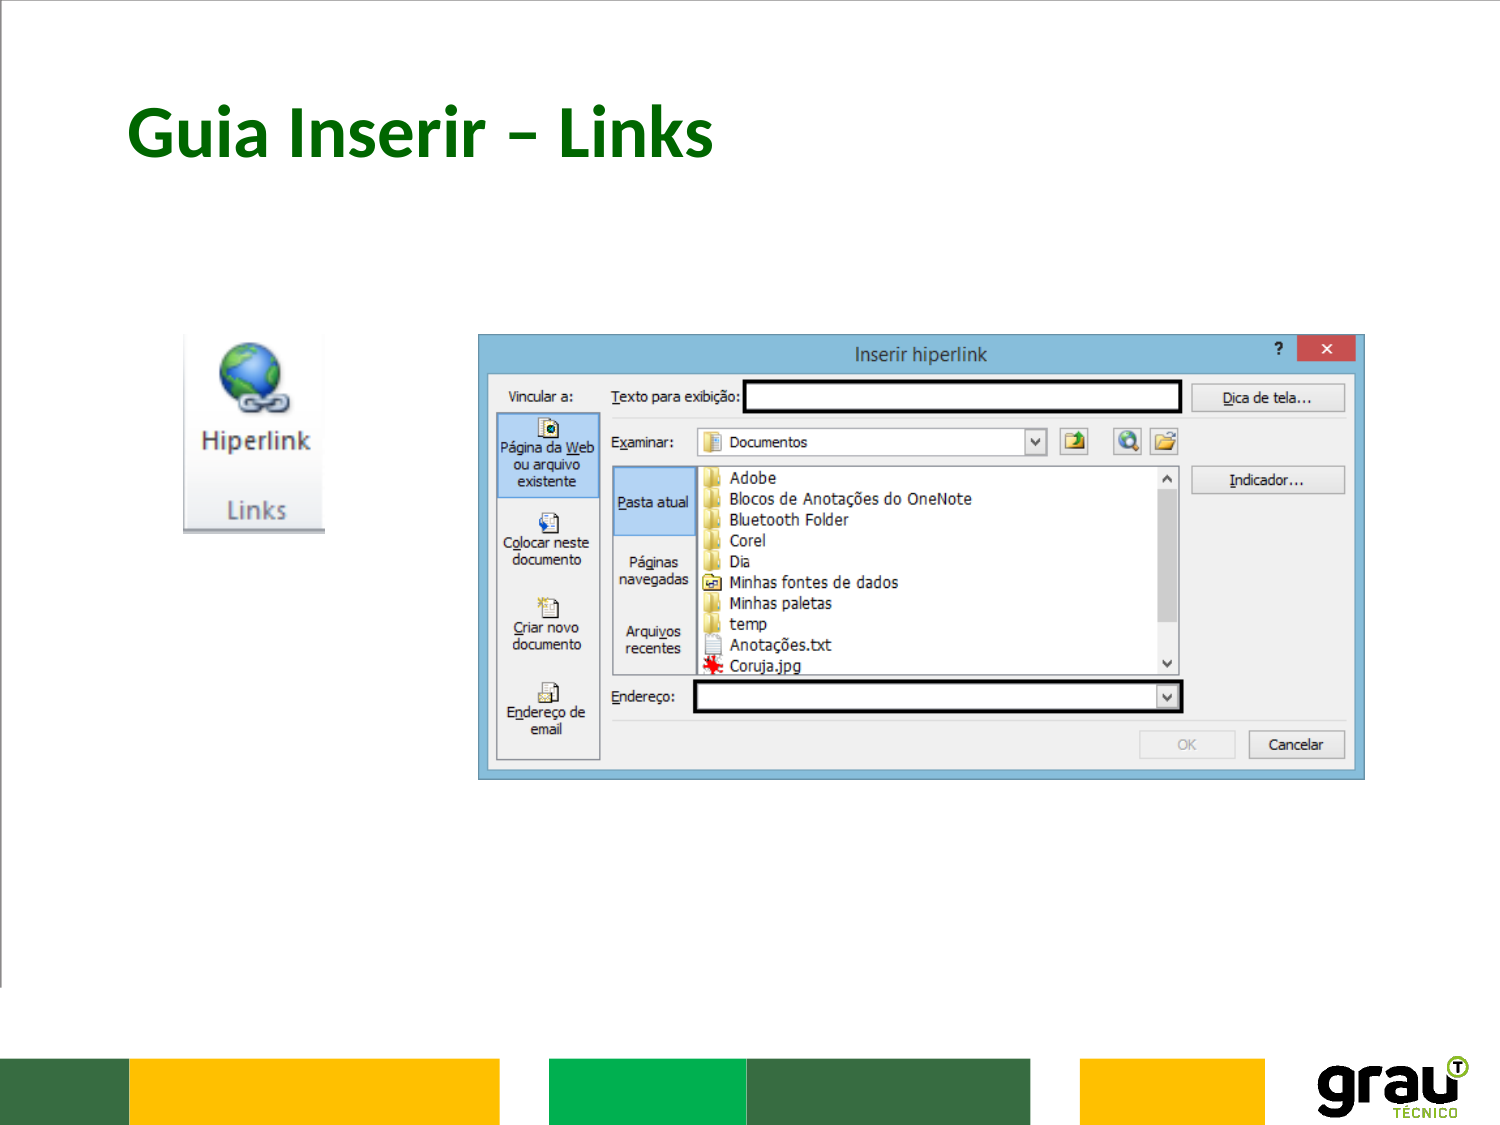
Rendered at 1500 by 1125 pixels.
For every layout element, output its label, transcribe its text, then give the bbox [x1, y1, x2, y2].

picture [1316, 1055, 1470, 1121]
text_box Guia Inserir – Links [112, 7, 1388, 249]
picture [0, 0, 1500, 987]
